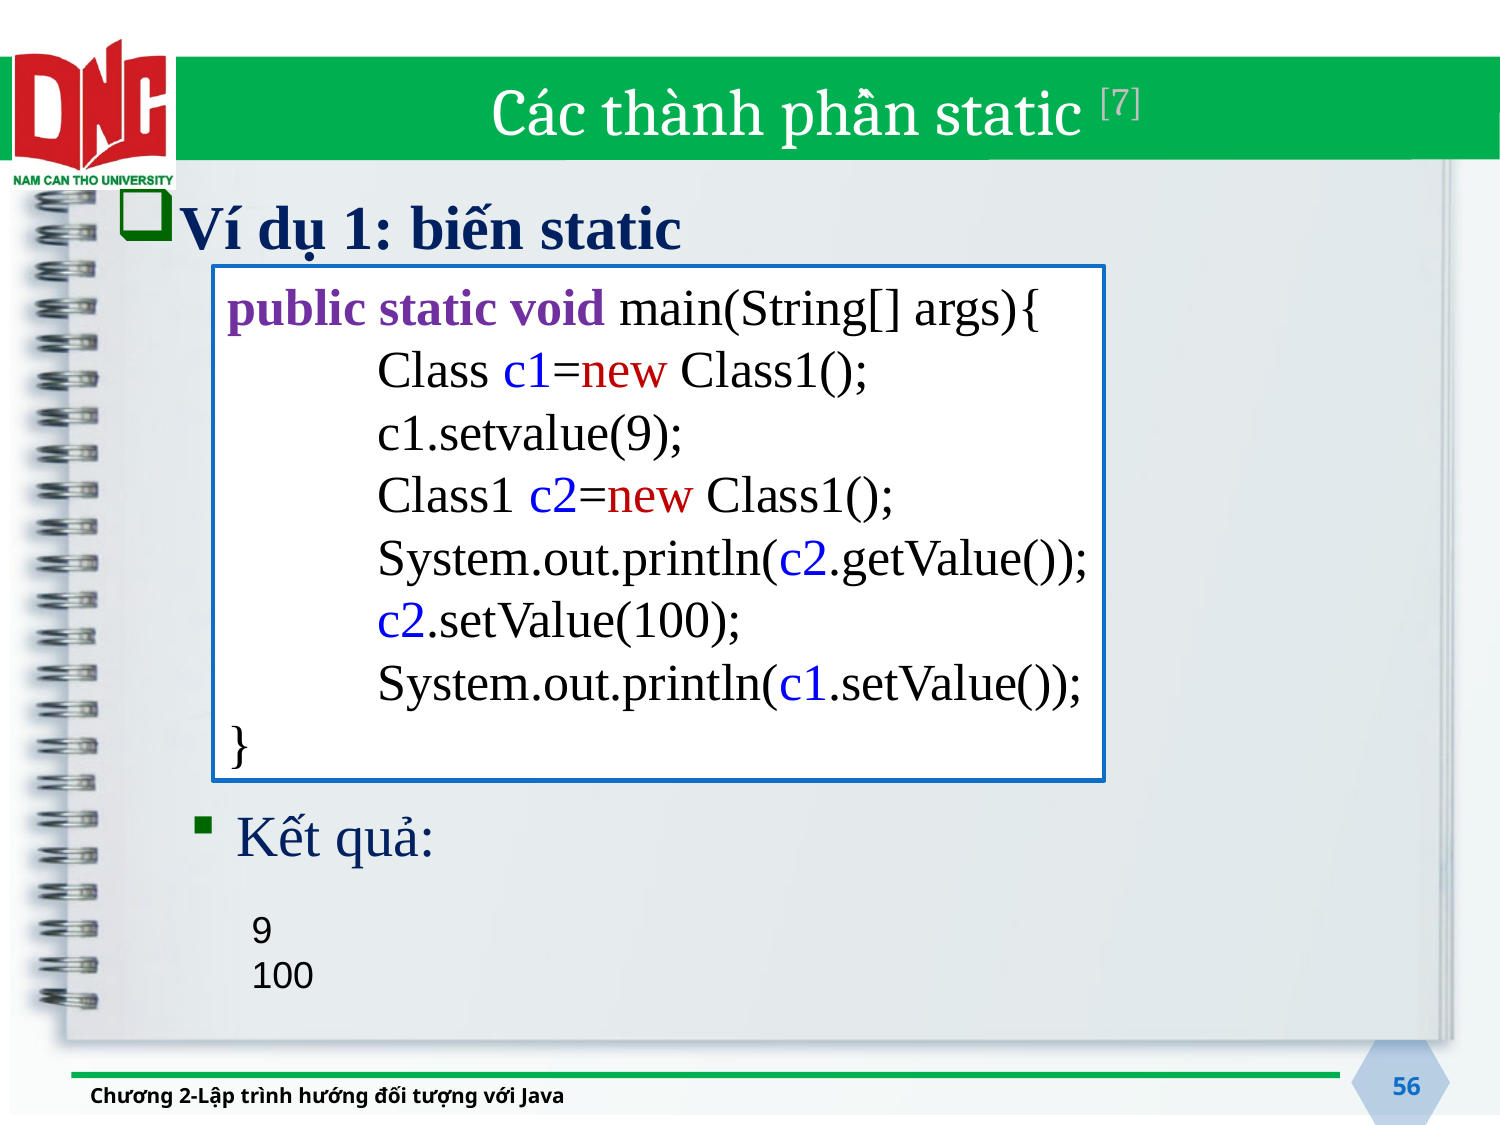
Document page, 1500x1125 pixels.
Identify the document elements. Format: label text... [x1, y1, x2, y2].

slide_number 56 [1350, 1062, 1436, 1104]
list Ví dụ 1: biến static Kết quả: [99, 179, 1436, 1041]
text_box public static void main(String[] args){ Class c1=new Class1(); c1.setvalue(9); Class1 c2=new Class1(); System.out.println(c2.getValue()); c2.setValue(100); System.out.println(c1.setValue()); } [211, 264, 1106, 783]
slide_number Chương 2-Lập trình hướng đối tượng với Java [75, 1074, 713, 1116]
picture [9, 37, 1500, 1115]
text_box 9 100 [236, 898, 329, 1004]
title Các thành phần static [7] [187, 62, 1449, 155]
